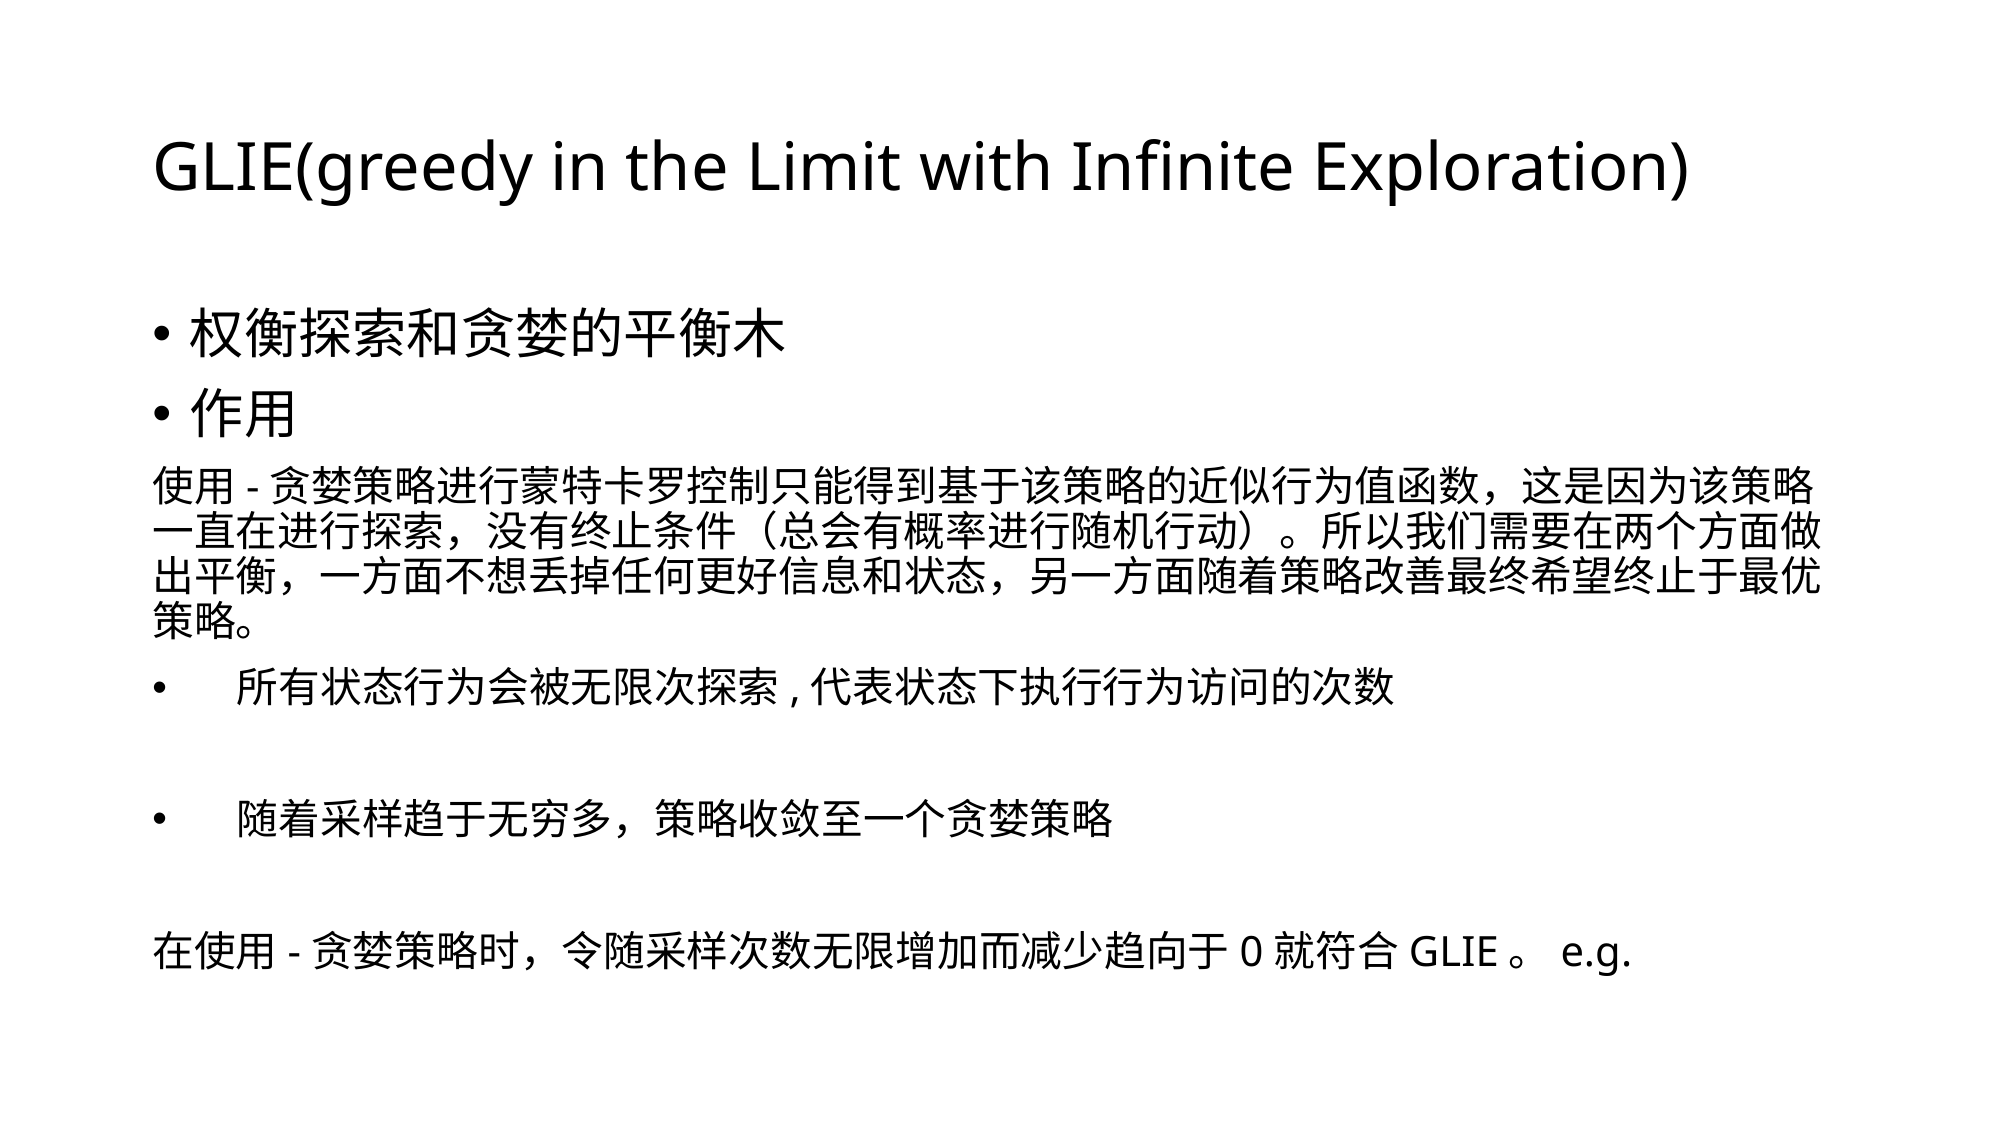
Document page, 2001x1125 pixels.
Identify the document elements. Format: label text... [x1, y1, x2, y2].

title GLIE(greedy in the Limit with Infinite Exploration) [137, 59, 1863, 278]
